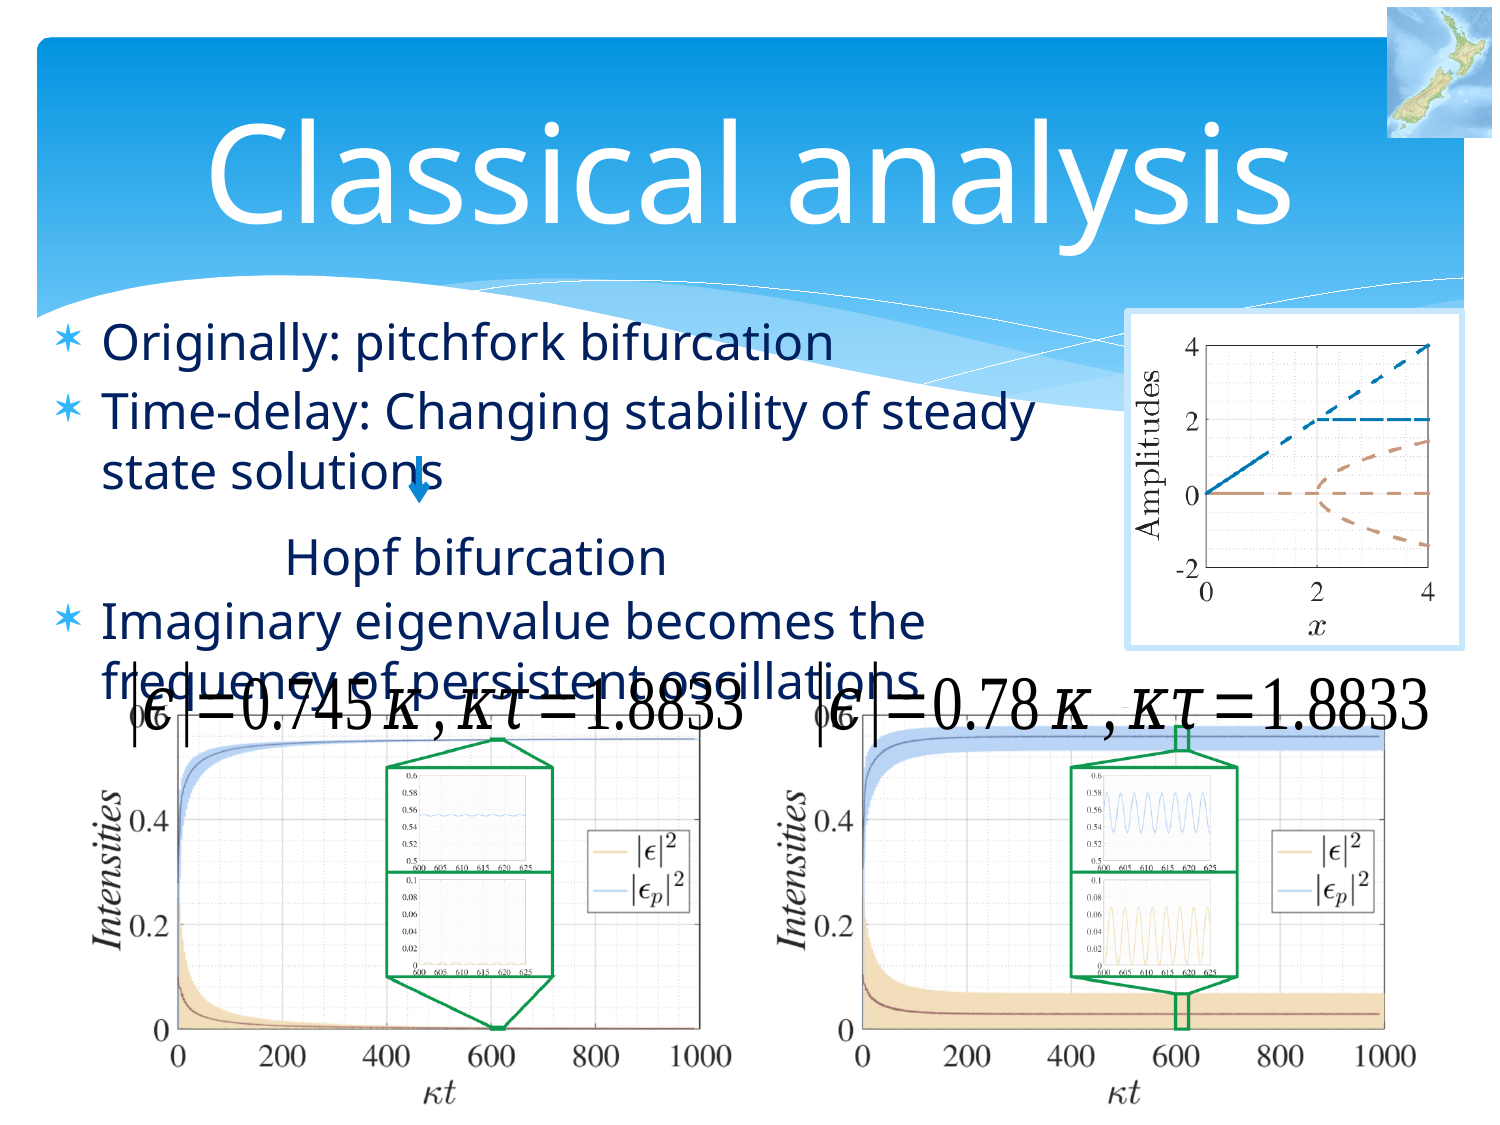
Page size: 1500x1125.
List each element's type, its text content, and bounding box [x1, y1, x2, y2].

text_box Classical analysis [41, 90, 1459, 247]
picture [1130, 314, 1459, 646]
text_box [79, 674, 1424, 1107]
picture [1387, 7, 1492, 138]
text_box Originally: pitchfork bifurcation Time-delay: Changing stability of steady state solutions Hopf bifurcation Imaginary eigenvalue becomes the frequency of persistent oscillations [41, 302, 1152, 1106]
